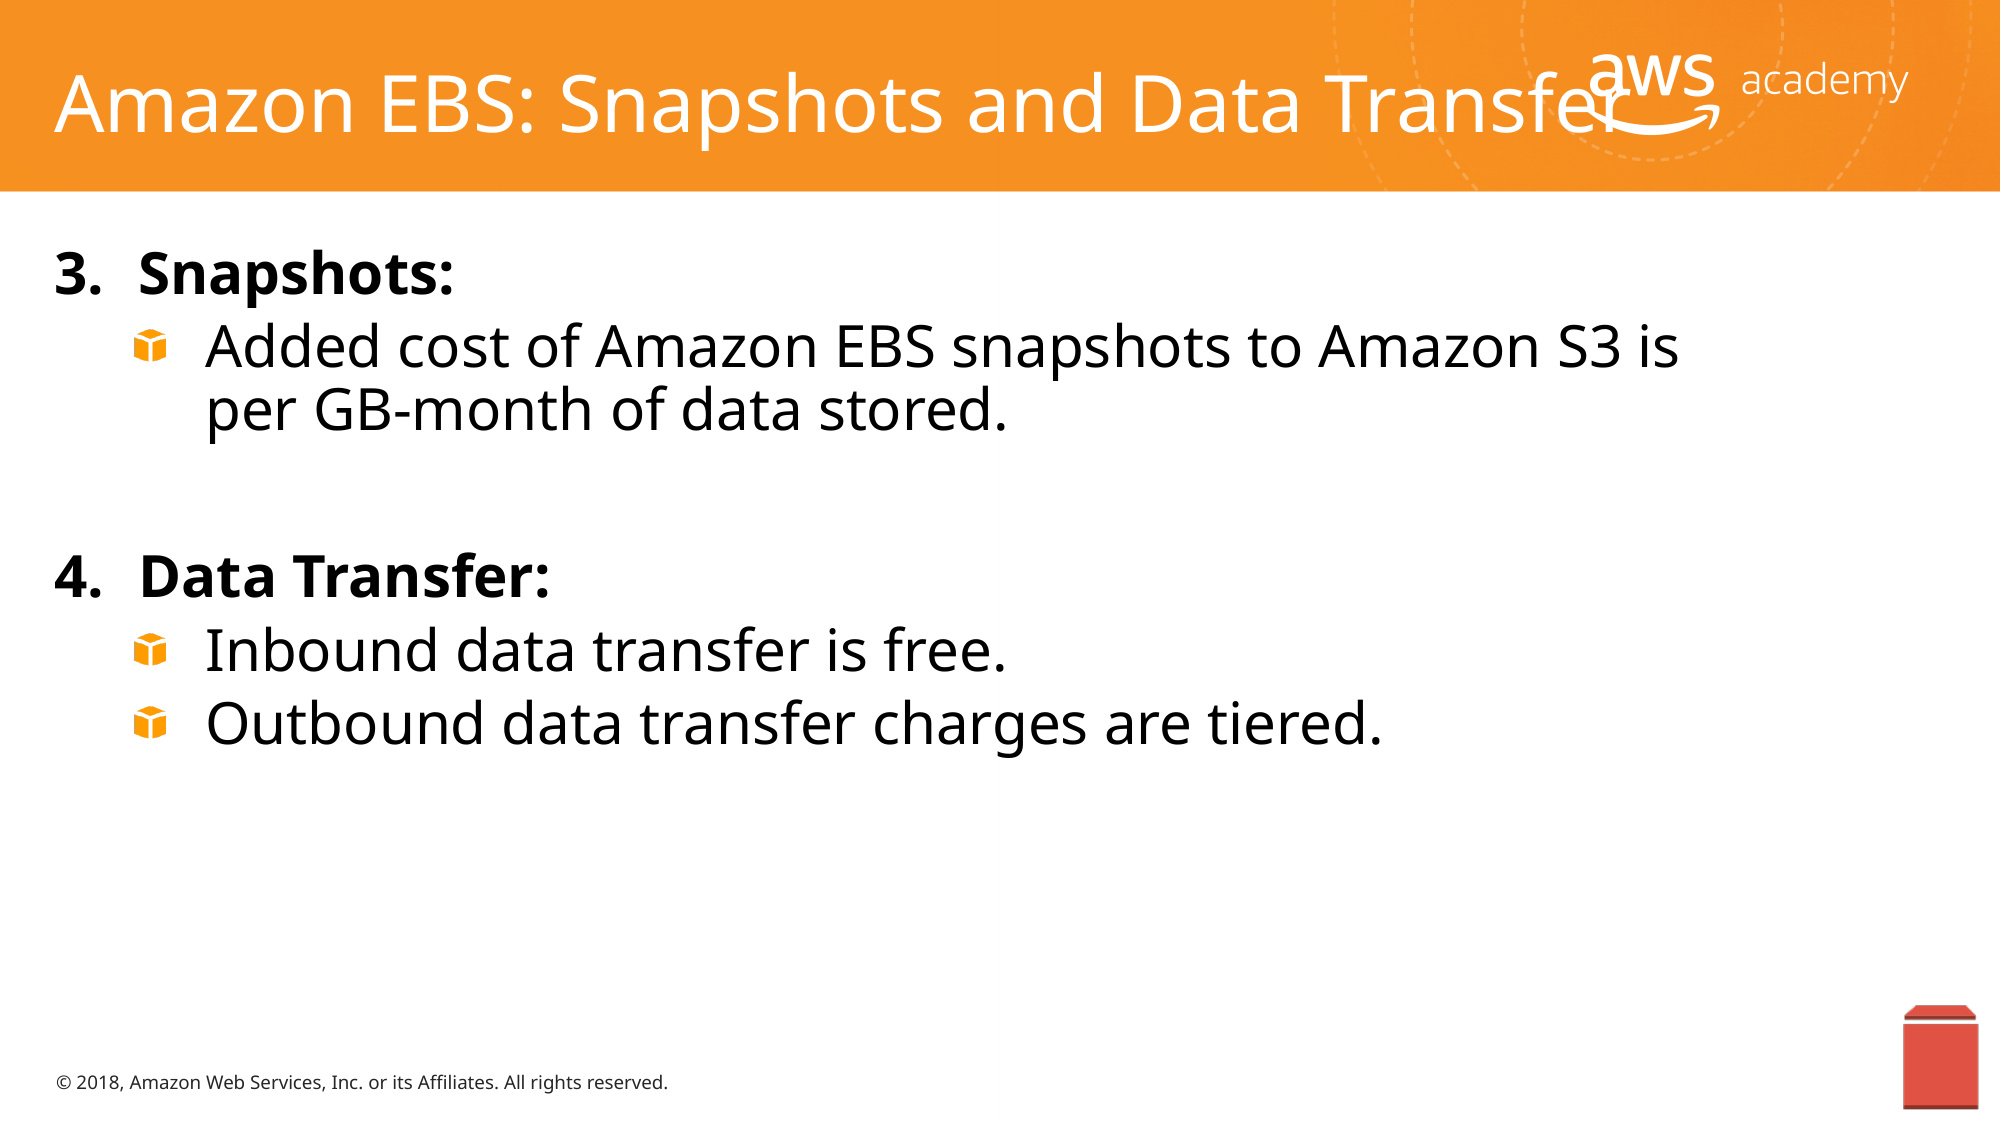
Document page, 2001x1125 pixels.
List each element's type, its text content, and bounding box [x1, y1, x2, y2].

text_box [39, 43, 1863, 172]
picture [0, 0, 2000, 1125]
list Snapshots: Added cost of Amazon EBS snapshots to Amazon S3 is per GB-month of data stored. Data Transfer: Inbound data transfer is free. Outbound data transfer charges are tiered. [39, 236, 1765, 1043]
